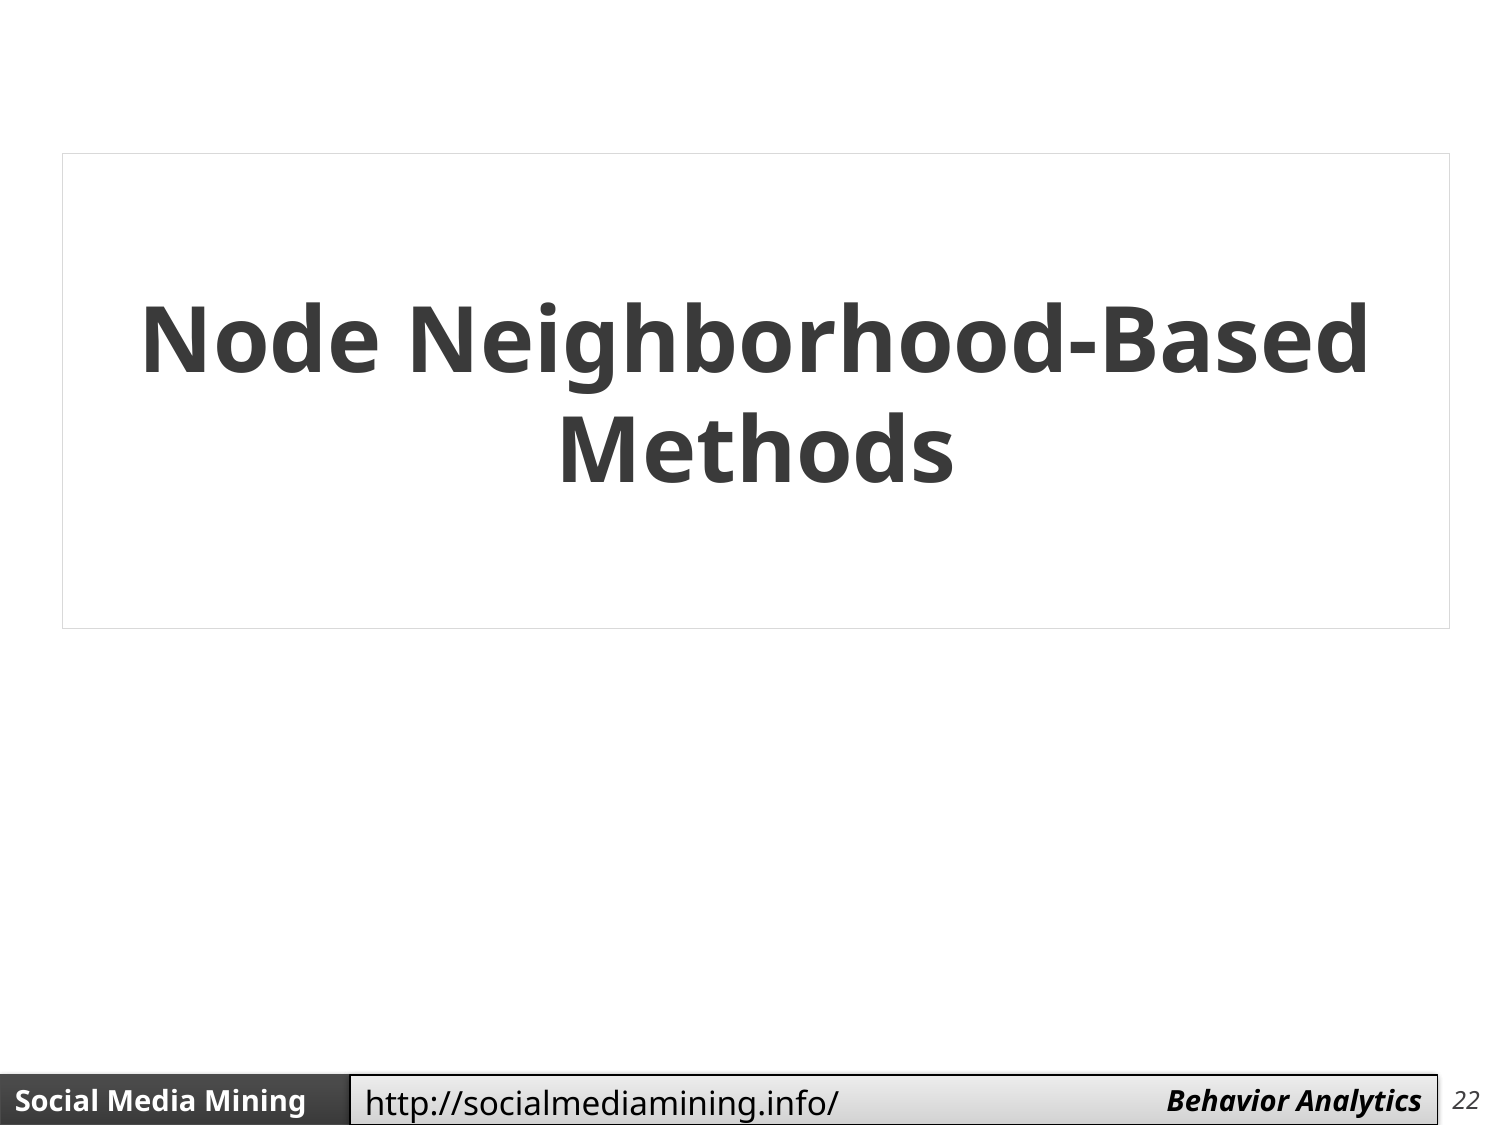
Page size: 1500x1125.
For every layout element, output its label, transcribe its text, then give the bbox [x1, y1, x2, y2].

title Node Neighborhood-Based Methods [62, 153, 1450, 629]
